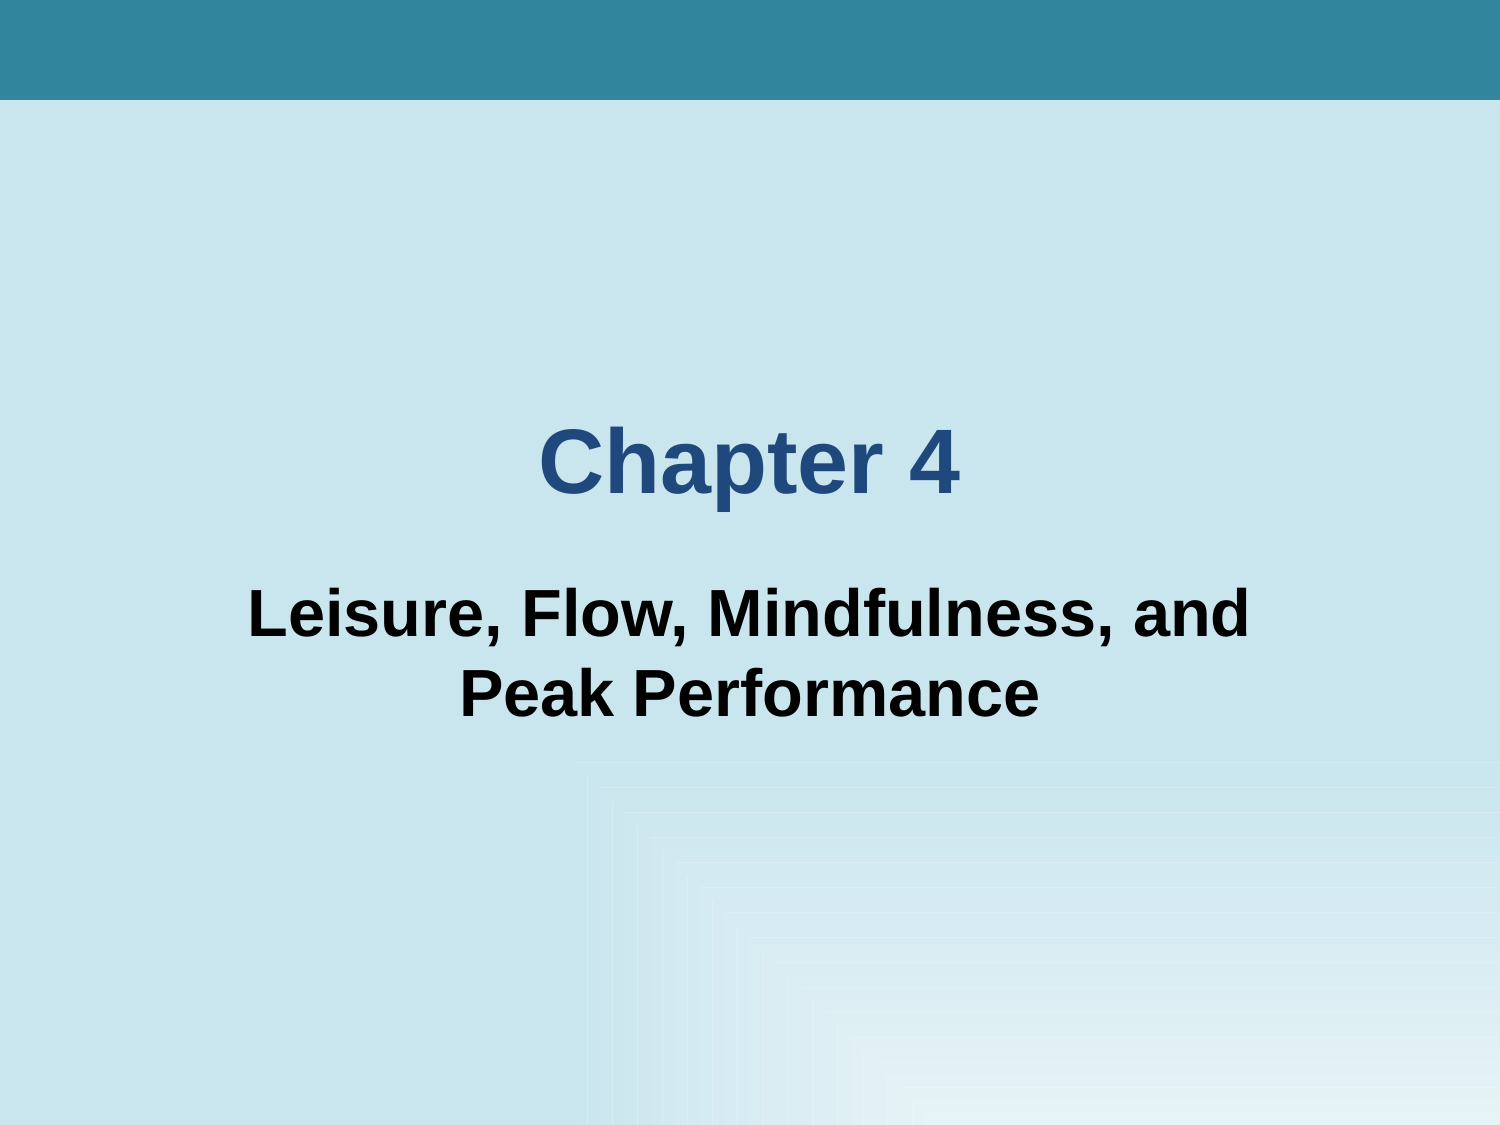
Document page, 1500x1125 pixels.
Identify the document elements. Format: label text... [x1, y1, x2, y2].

subtitle Leisure, Flow, Mindfulness, and Peak Performance [225, 562, 1275, 925]
list Chapter 4 [225, 187, 1275, 520]
